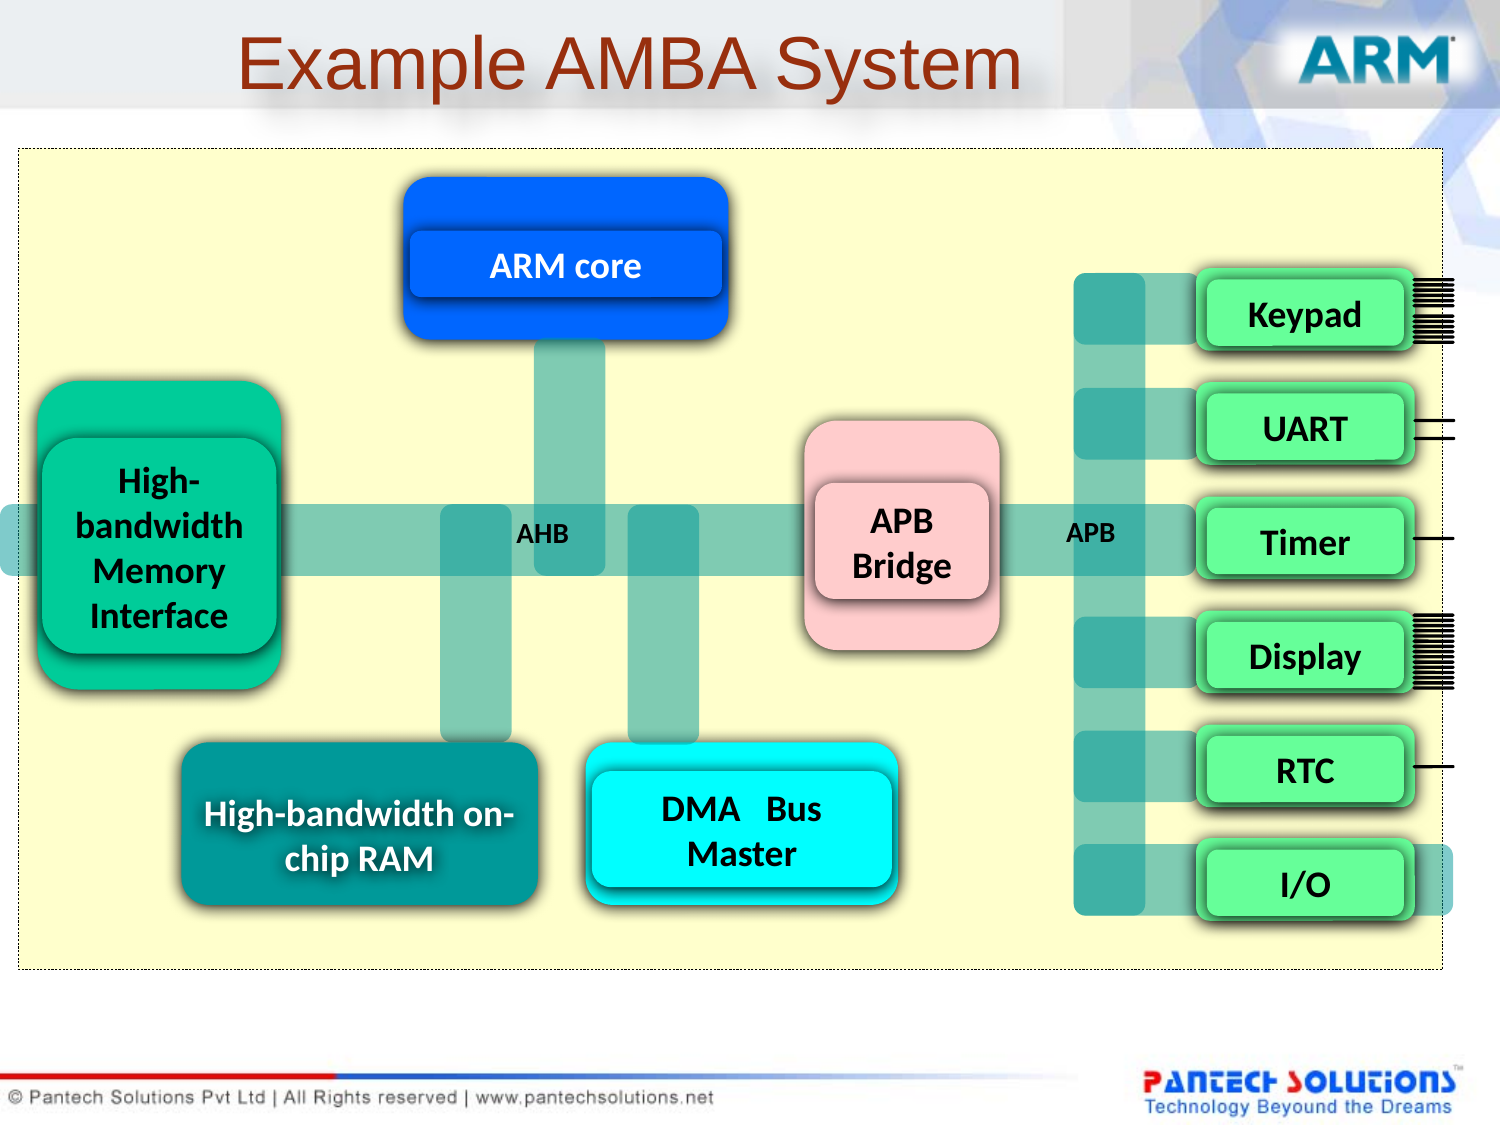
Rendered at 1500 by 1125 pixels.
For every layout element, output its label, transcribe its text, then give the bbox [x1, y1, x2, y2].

title Example AMBA System [74, 6, 1188, 113]
picture [0, 0, 1500, 1125]
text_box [0, 147, 1455, 970]
